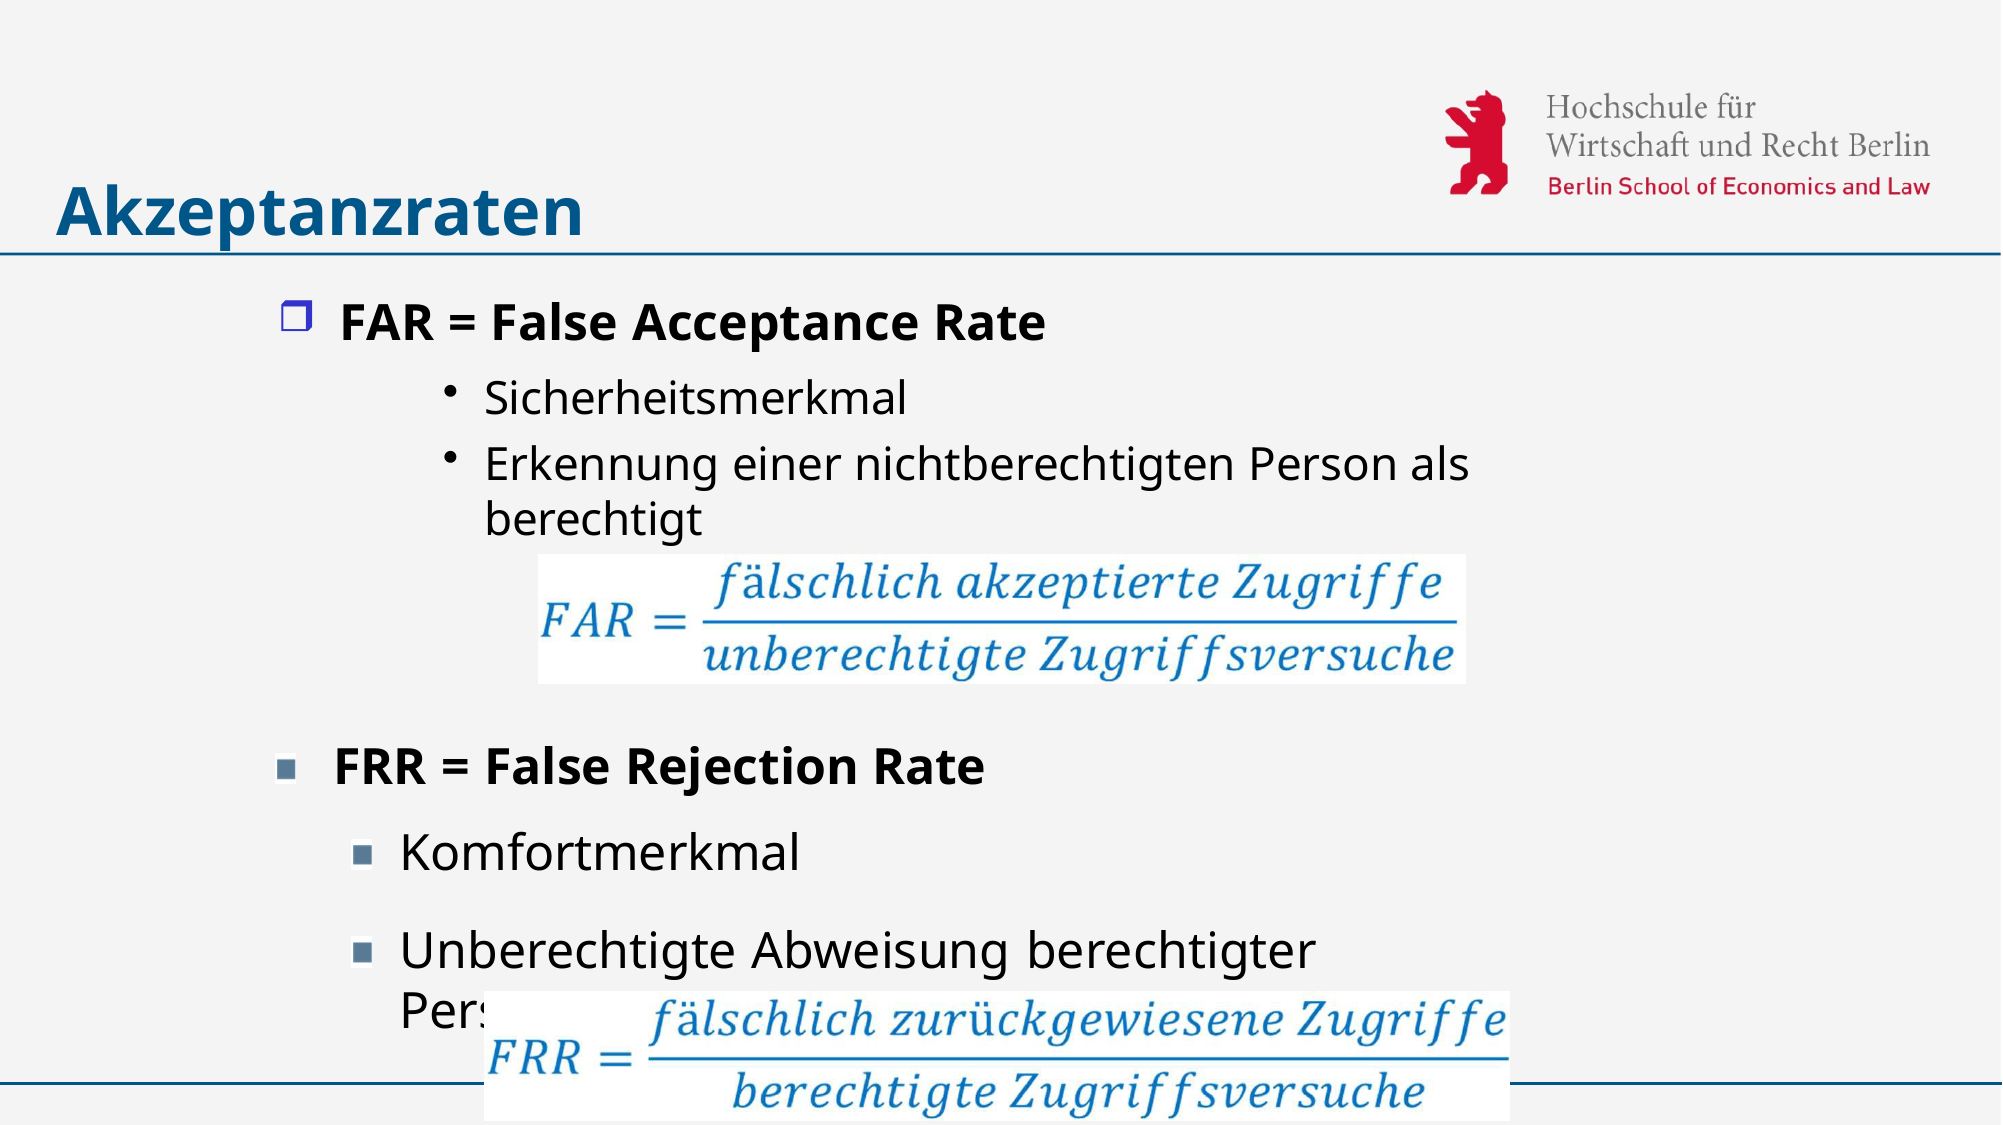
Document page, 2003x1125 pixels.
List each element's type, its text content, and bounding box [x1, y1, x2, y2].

picture [483, 991, 1510, 1122]
picture [351, 936, 372, 968]
title Akzeptanzraten [56, 169, 724, 250]
picture [1434, 87, 1937, 203]
picture [538, 554, 1466, 685]
picture [274, 753, 296, 784]
text_box FRR = False Rejection Rate Komfortmerkmal Unberechtigte Abweisung berechtigter Personen [331, 706, 1479, 1039]
text_box FAR = False Acceptance Rate Sicherheitsmerkmal Erkennung einer nichtberechtigten Person als berechtigt [275, 268, 1621, 545]
picture [351, 839, 372, 871]
